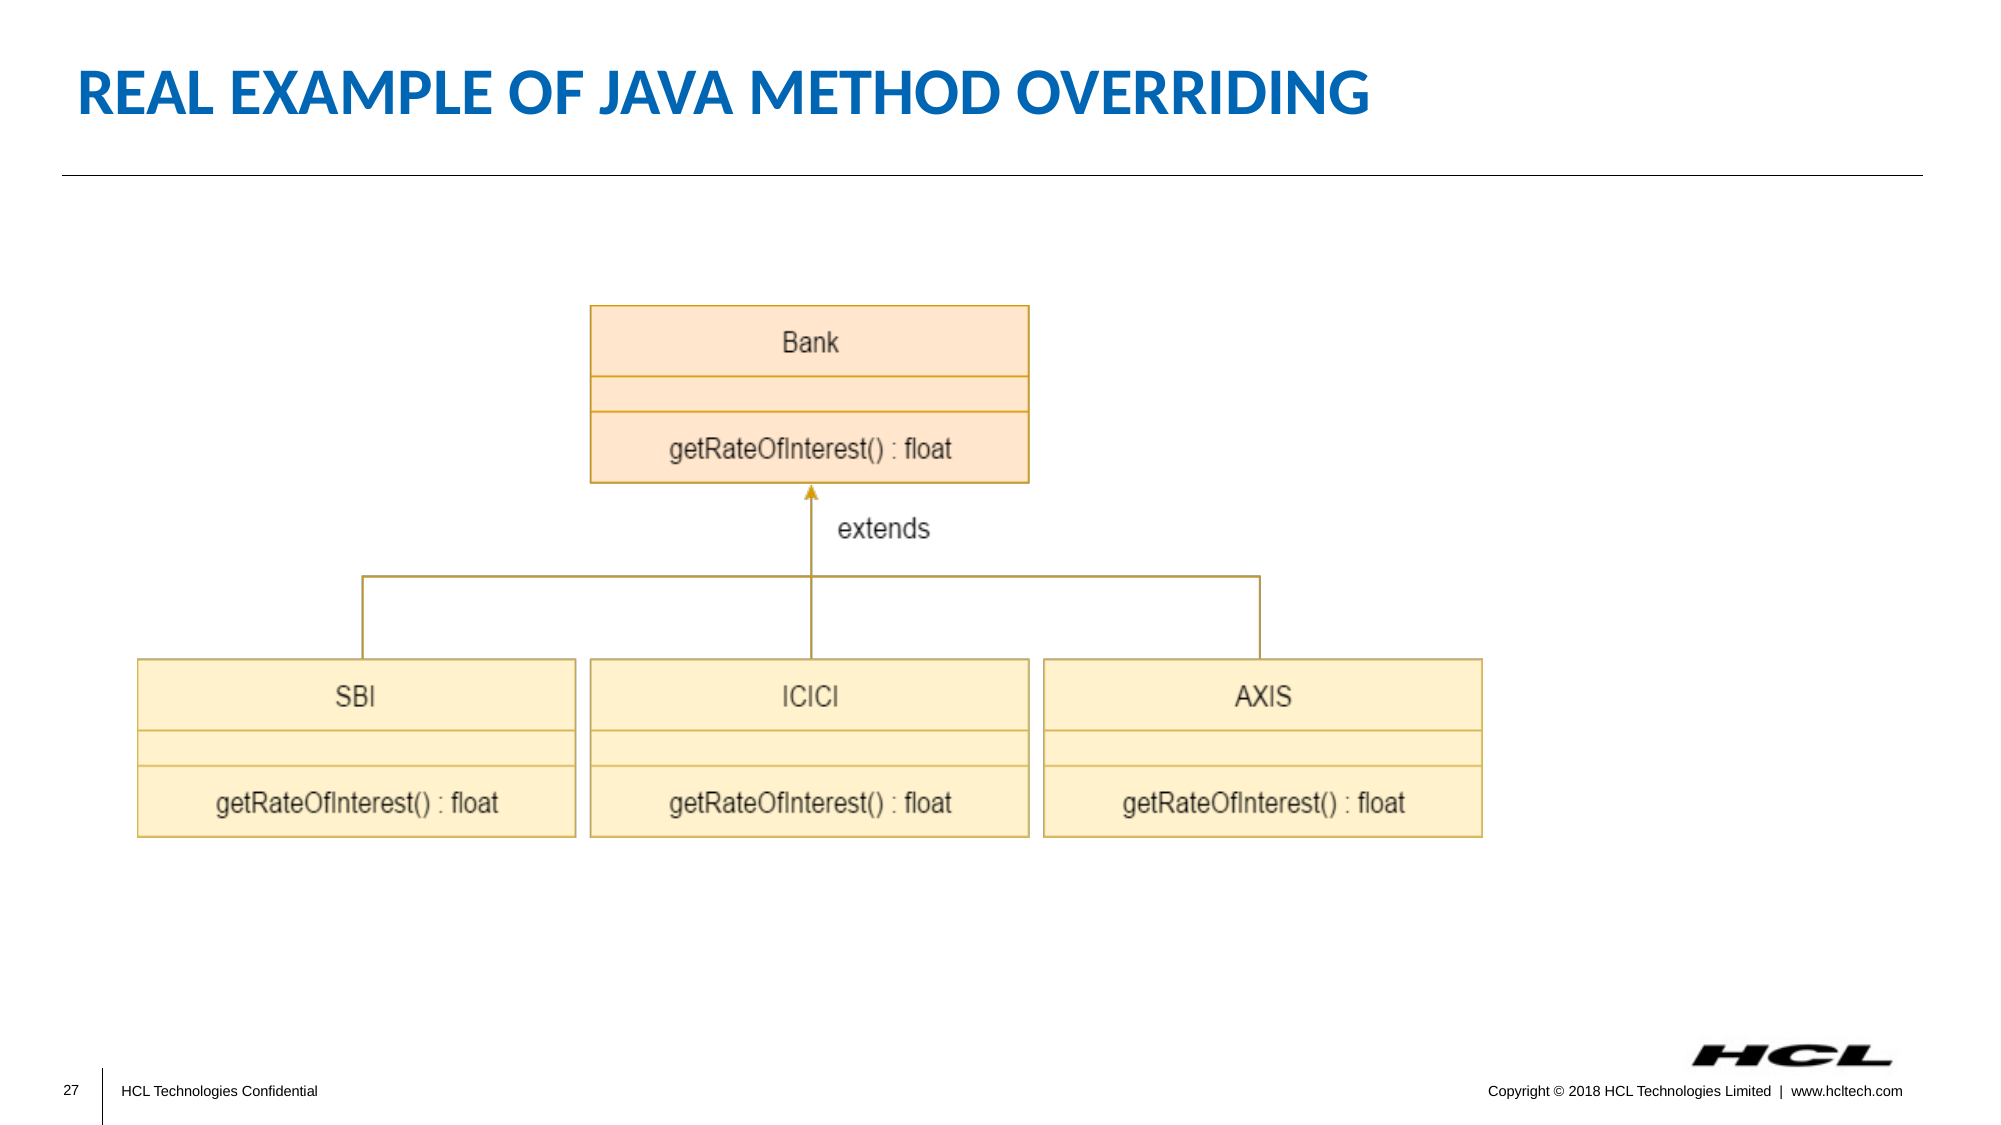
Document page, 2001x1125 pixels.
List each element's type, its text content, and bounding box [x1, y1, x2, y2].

title Real example of Java Method Overriding [62, 42, 1781, 144]
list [137, 305, 1483, 838]
picture [1660, 1024, 1924, 1080]
